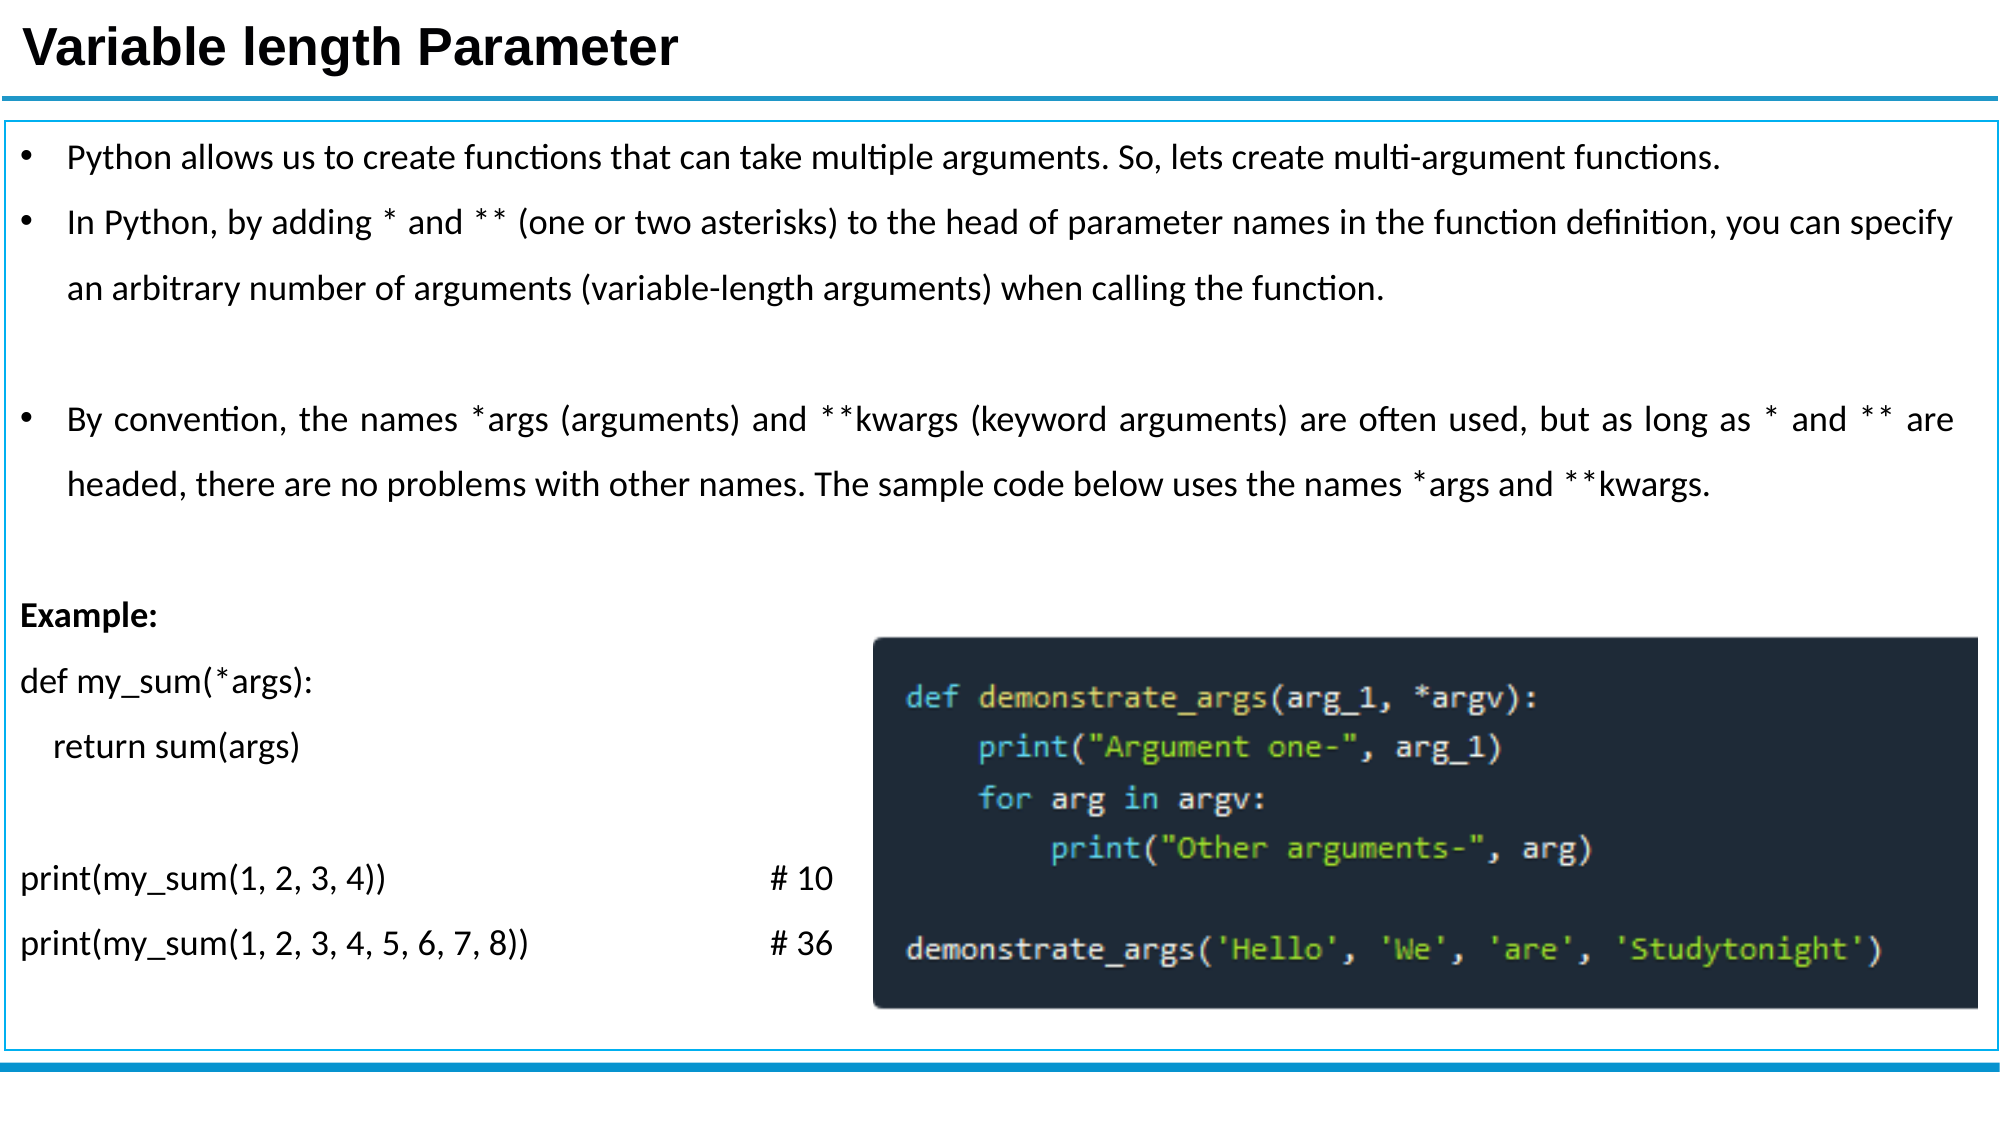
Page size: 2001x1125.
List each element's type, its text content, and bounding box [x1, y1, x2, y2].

text_box [0, 1062, 2000, 1072]
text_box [4, 110, 1999, 1051]
picture [873, 633, 1979, 1012]
text_box Variable length Parameter [20, 11, 1421, 76]
